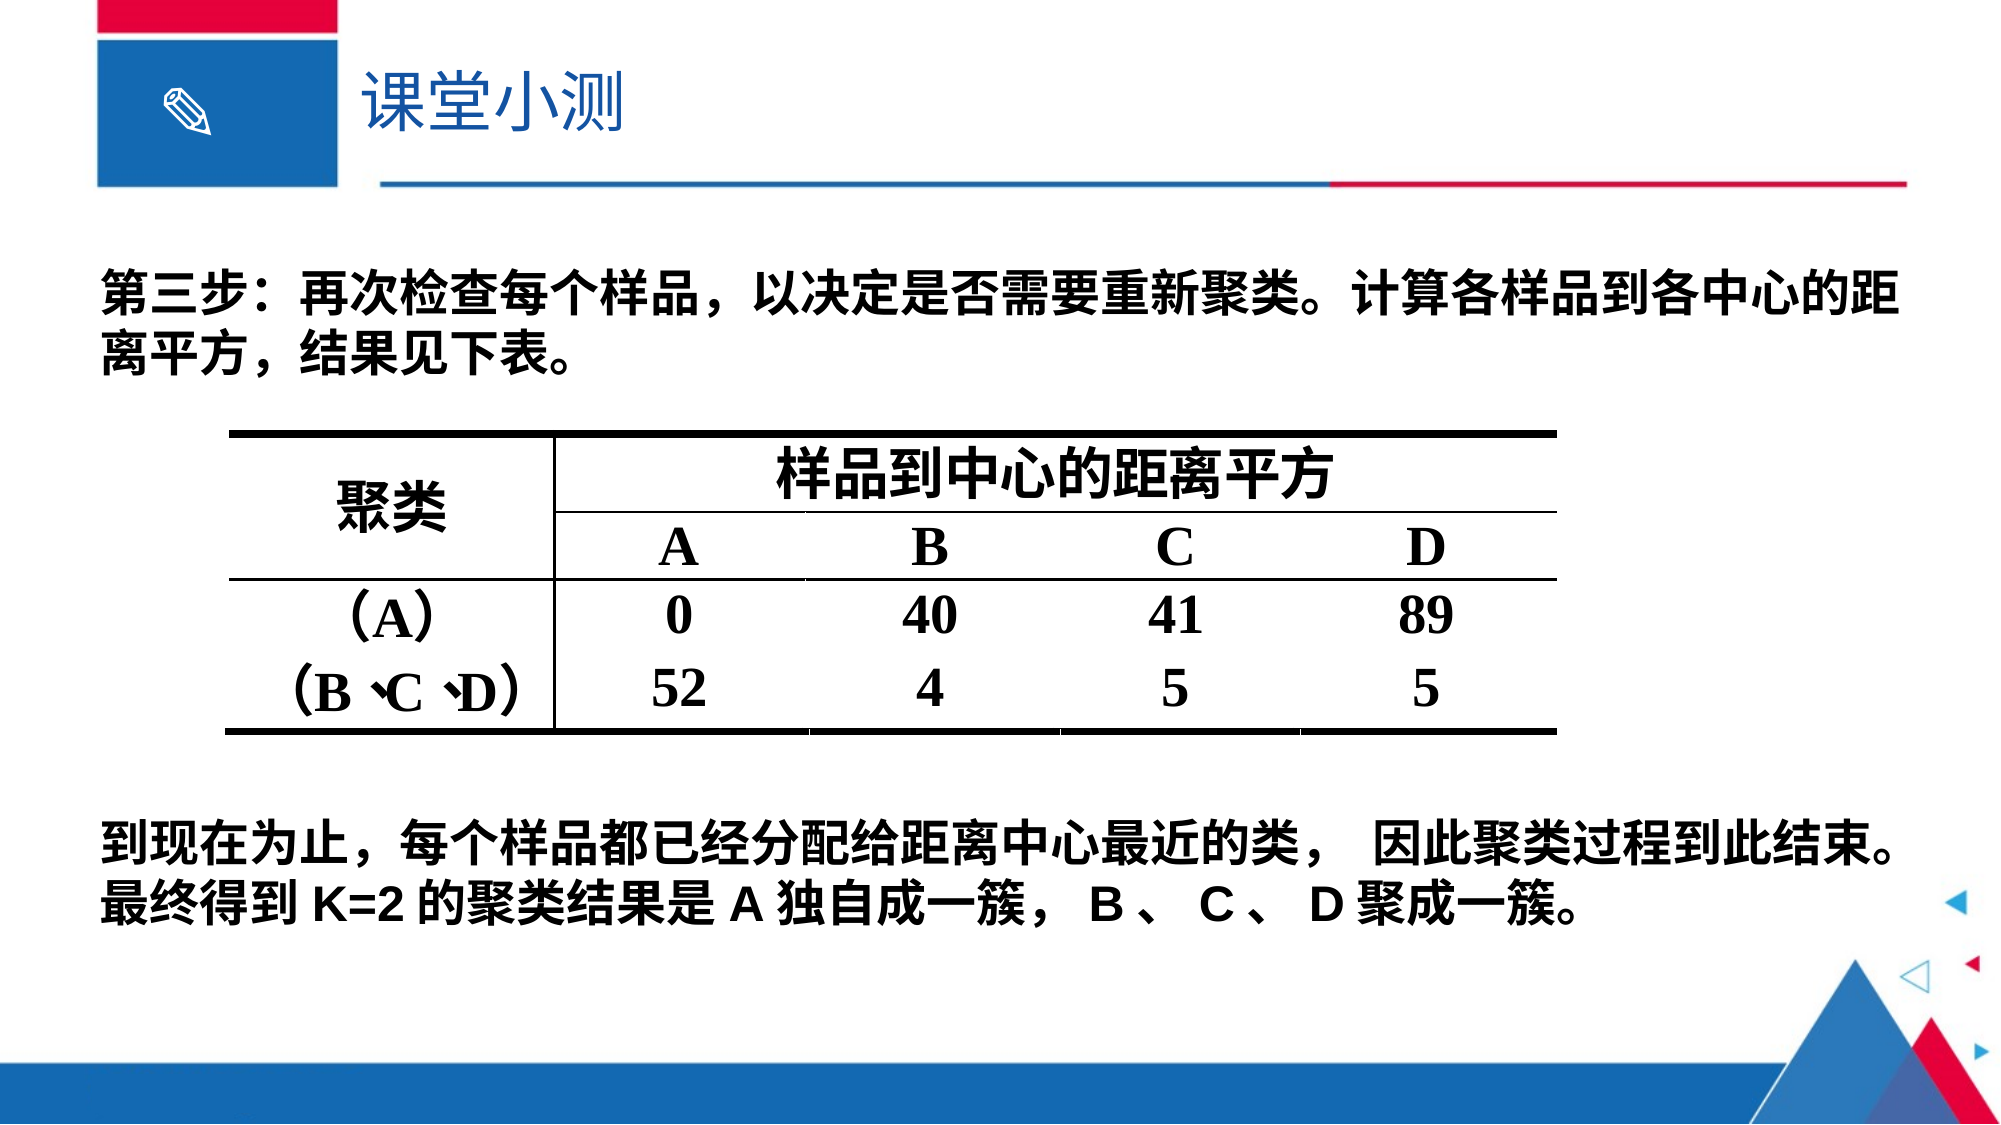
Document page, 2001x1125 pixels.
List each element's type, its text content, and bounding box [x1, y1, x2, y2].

title 课堂小测 [344, 51, 1413, 159]
text_box 第三步：再次检查每个样品，以决定是否需要重新聚类。计算各样品到各中心的距离平方，结果见下表。 到现在为止，每个样品都已经分配给距离中心最近的类， 因此聚类过程到此结束。最终得到K=2的聚类结果是A独自成一簇，B、C、D聚成一簇。 [84, 254, 1937, 978]
picture [0, 0, 2000, 1124]
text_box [195, 429, 1614, 807]
